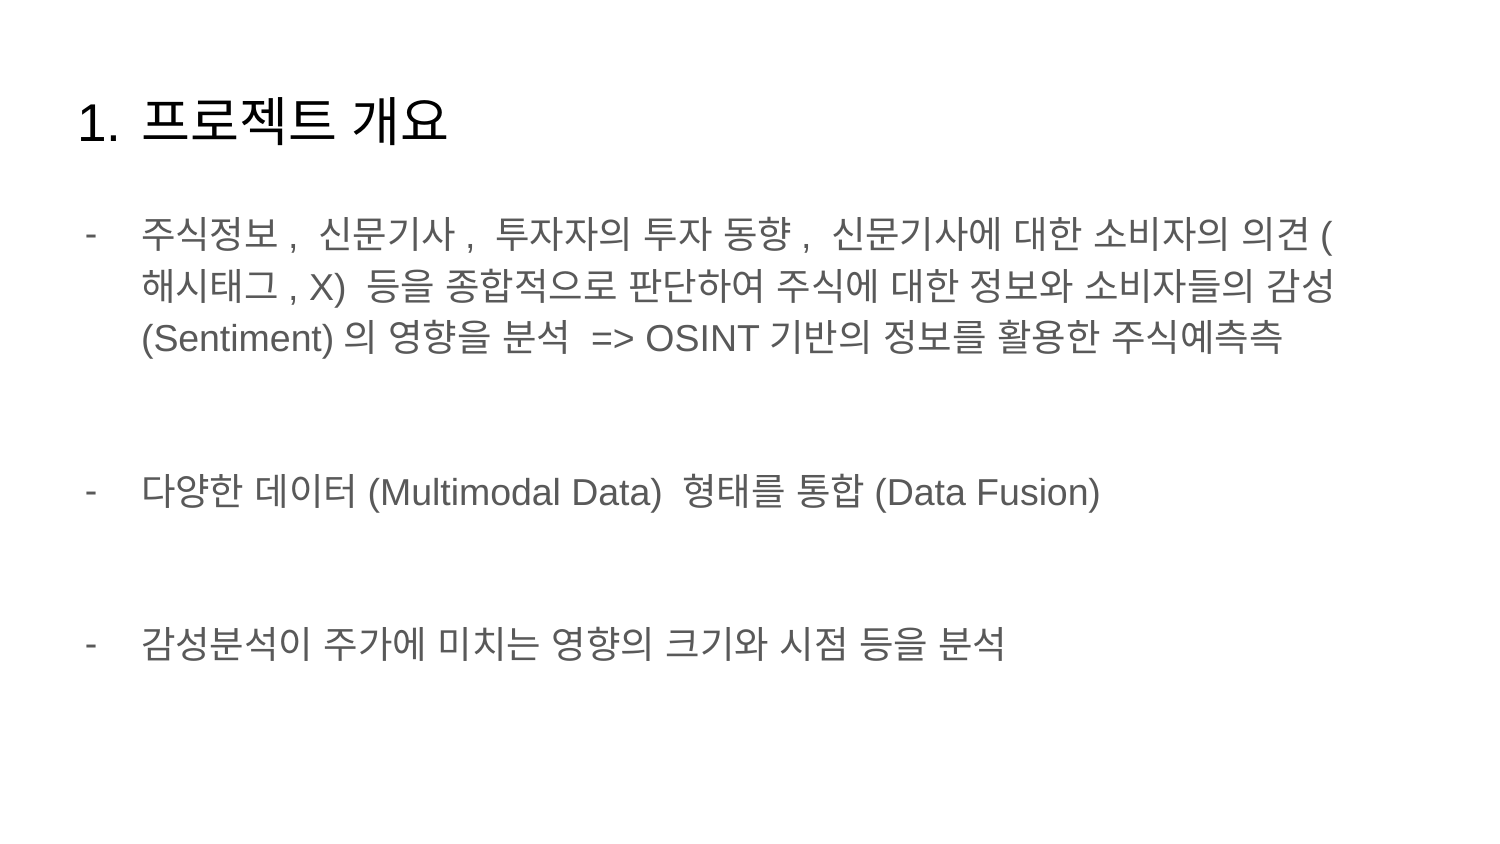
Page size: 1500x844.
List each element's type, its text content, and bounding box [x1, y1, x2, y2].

title 프로젝트 개요 [51, 72, 1449, 167]
list 주식정보, 신문기사, 투자자의 투자 동향, 신문기사에 대한 소비자의 의견(해시태그, X) 등을 종합적으로 판단하여 주식에 대한 정보와 소비자들의 감성(Sentiment)의 영향을 분석 => OSINT기반의 정보를 활용한 주식예측측 다양한 데이터(Multimodal Data) 형태를 통합(Data Fusion) 감성분석이 주가에 미치는 영향의 크기와 시점 등을 분석 [51, 189, 1449, 750]
